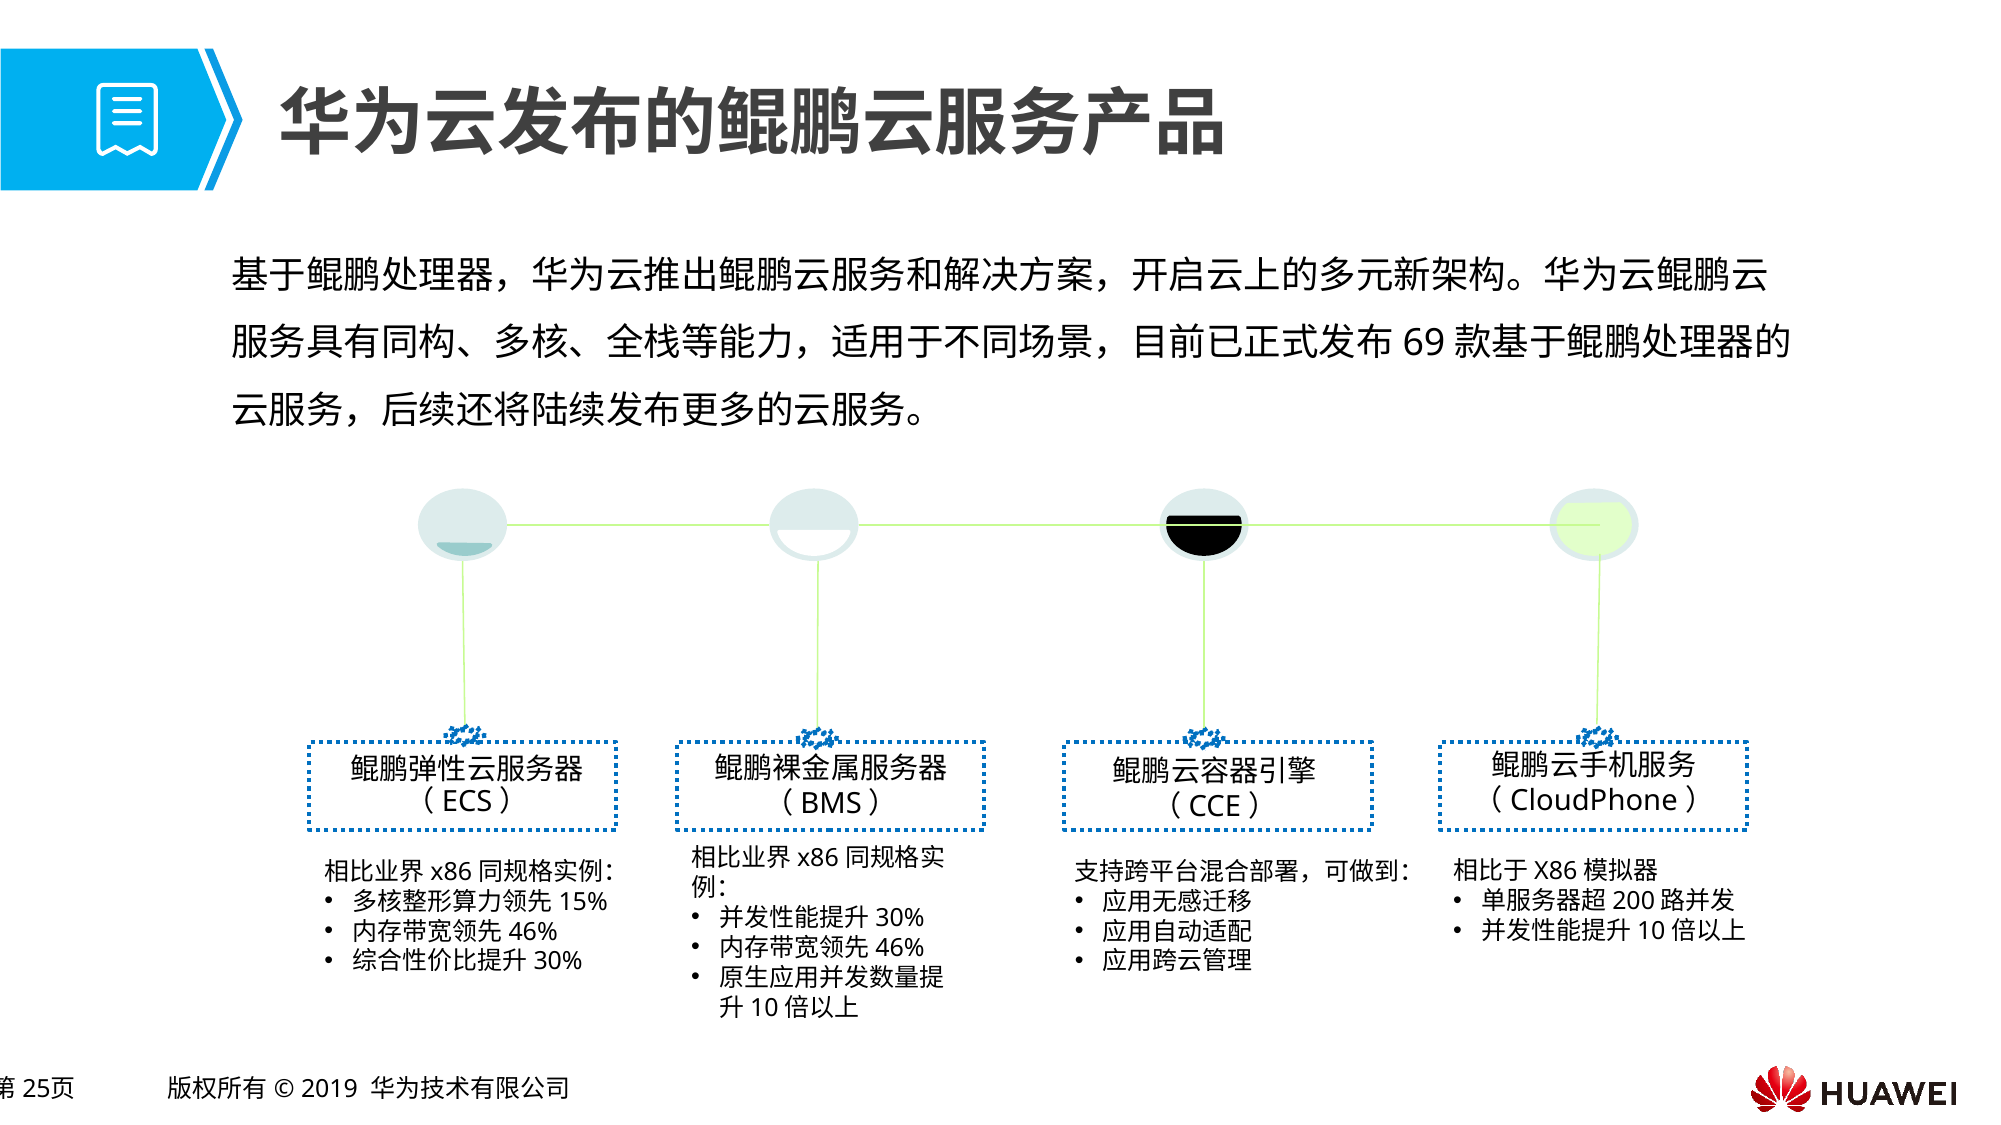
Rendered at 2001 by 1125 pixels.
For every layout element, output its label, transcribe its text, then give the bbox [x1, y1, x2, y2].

picture [1751, 1066, 1956, 1112]
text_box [308, 488, 1786, 1015]
text_box 基于鲲鹏处理器，华为云推出鲲鹏云服务和解决方案，开启云上的多元新架构。华为云鲲鹏云服务具有同构、多核、全栈等能力，适用于不同场景，目前已正式发布69款基于鲲鹏处理器的云服务，后续还将陆续发布更多的云服务。 [216, 220, 1815, 438]
title 华为云发布的鲲鹏云服务产品 [261, 67, 1875, 173]
